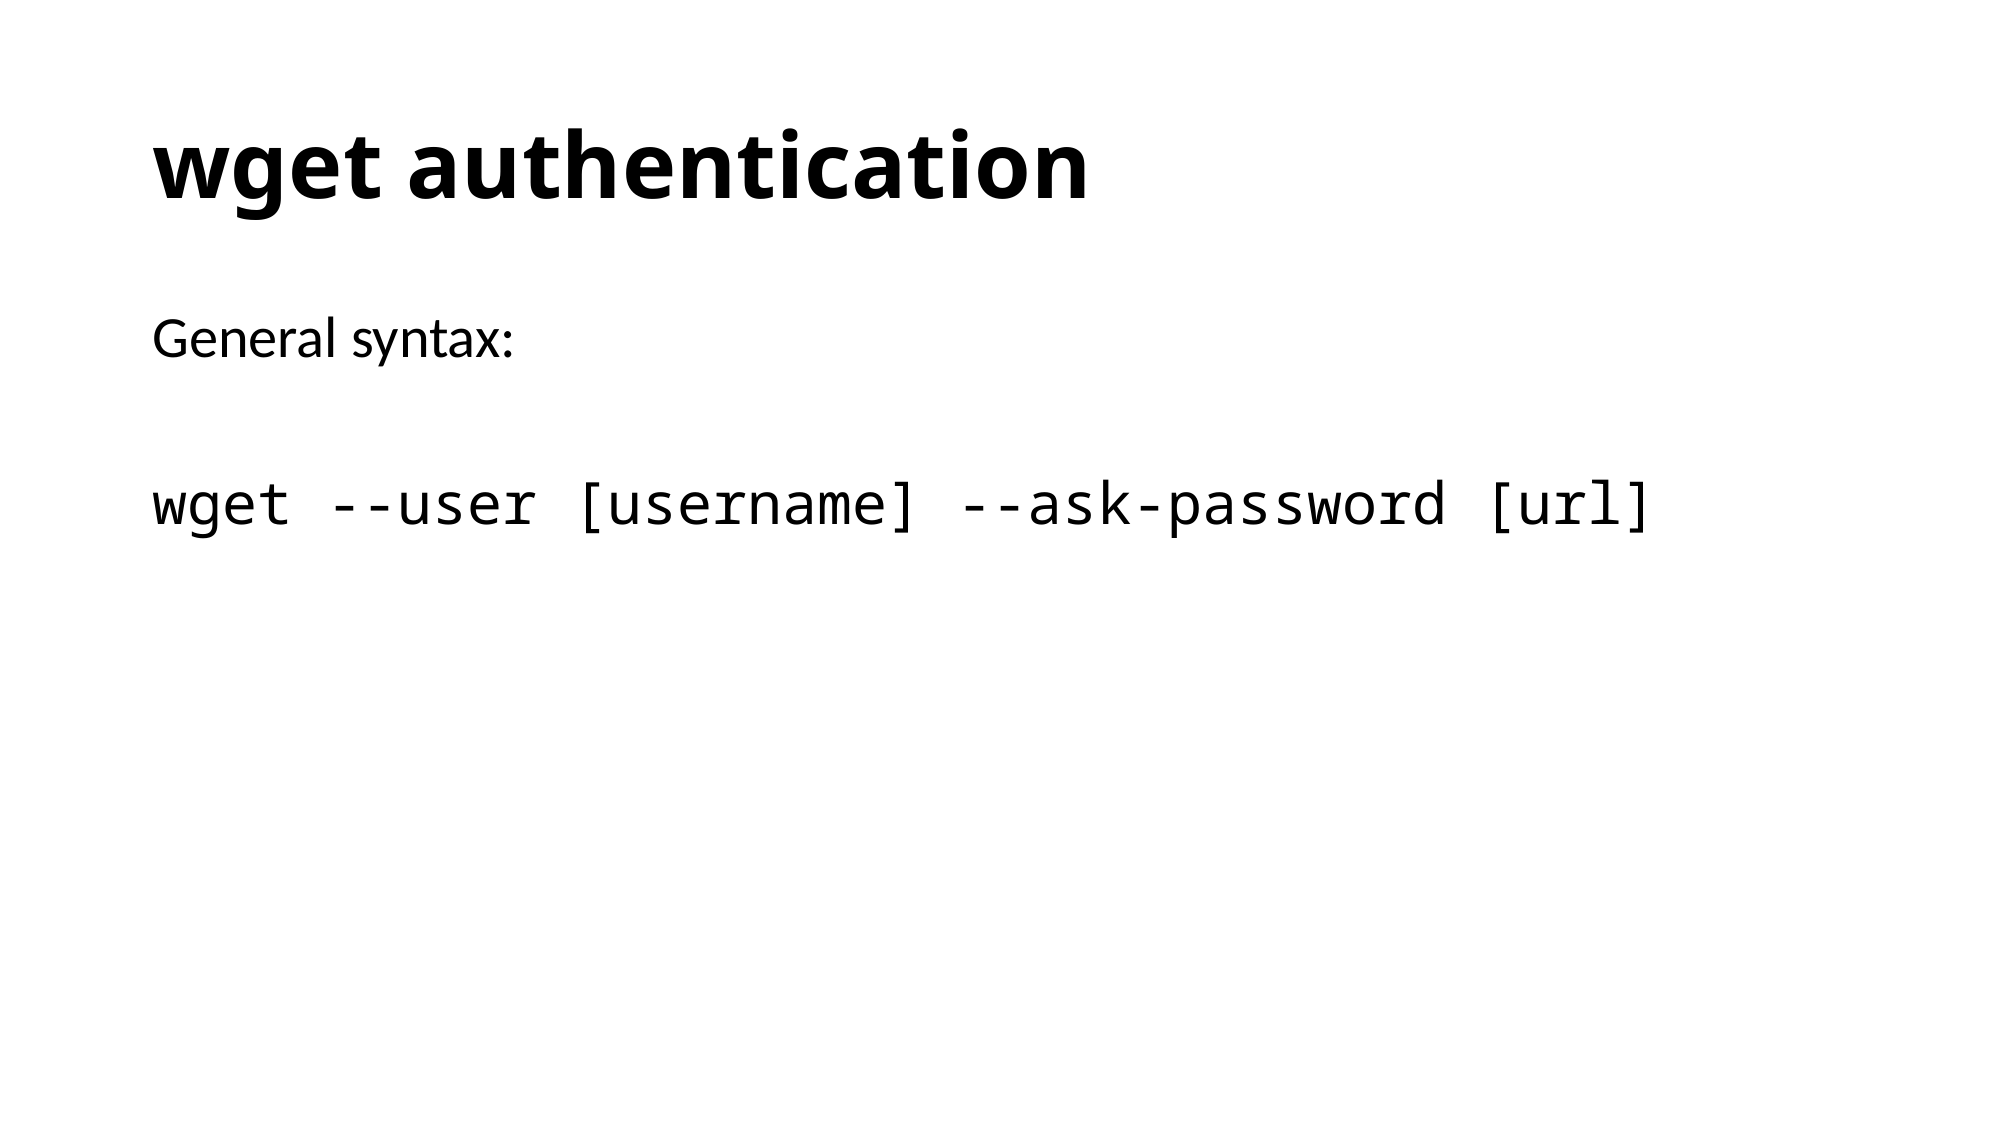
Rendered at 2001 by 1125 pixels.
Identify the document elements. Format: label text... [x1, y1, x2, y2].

list General syntax: wget --user [username] --ask-password [url] [137, 299, 1863, 1014]
title wget authentication [137, 59, 1863, 278]
